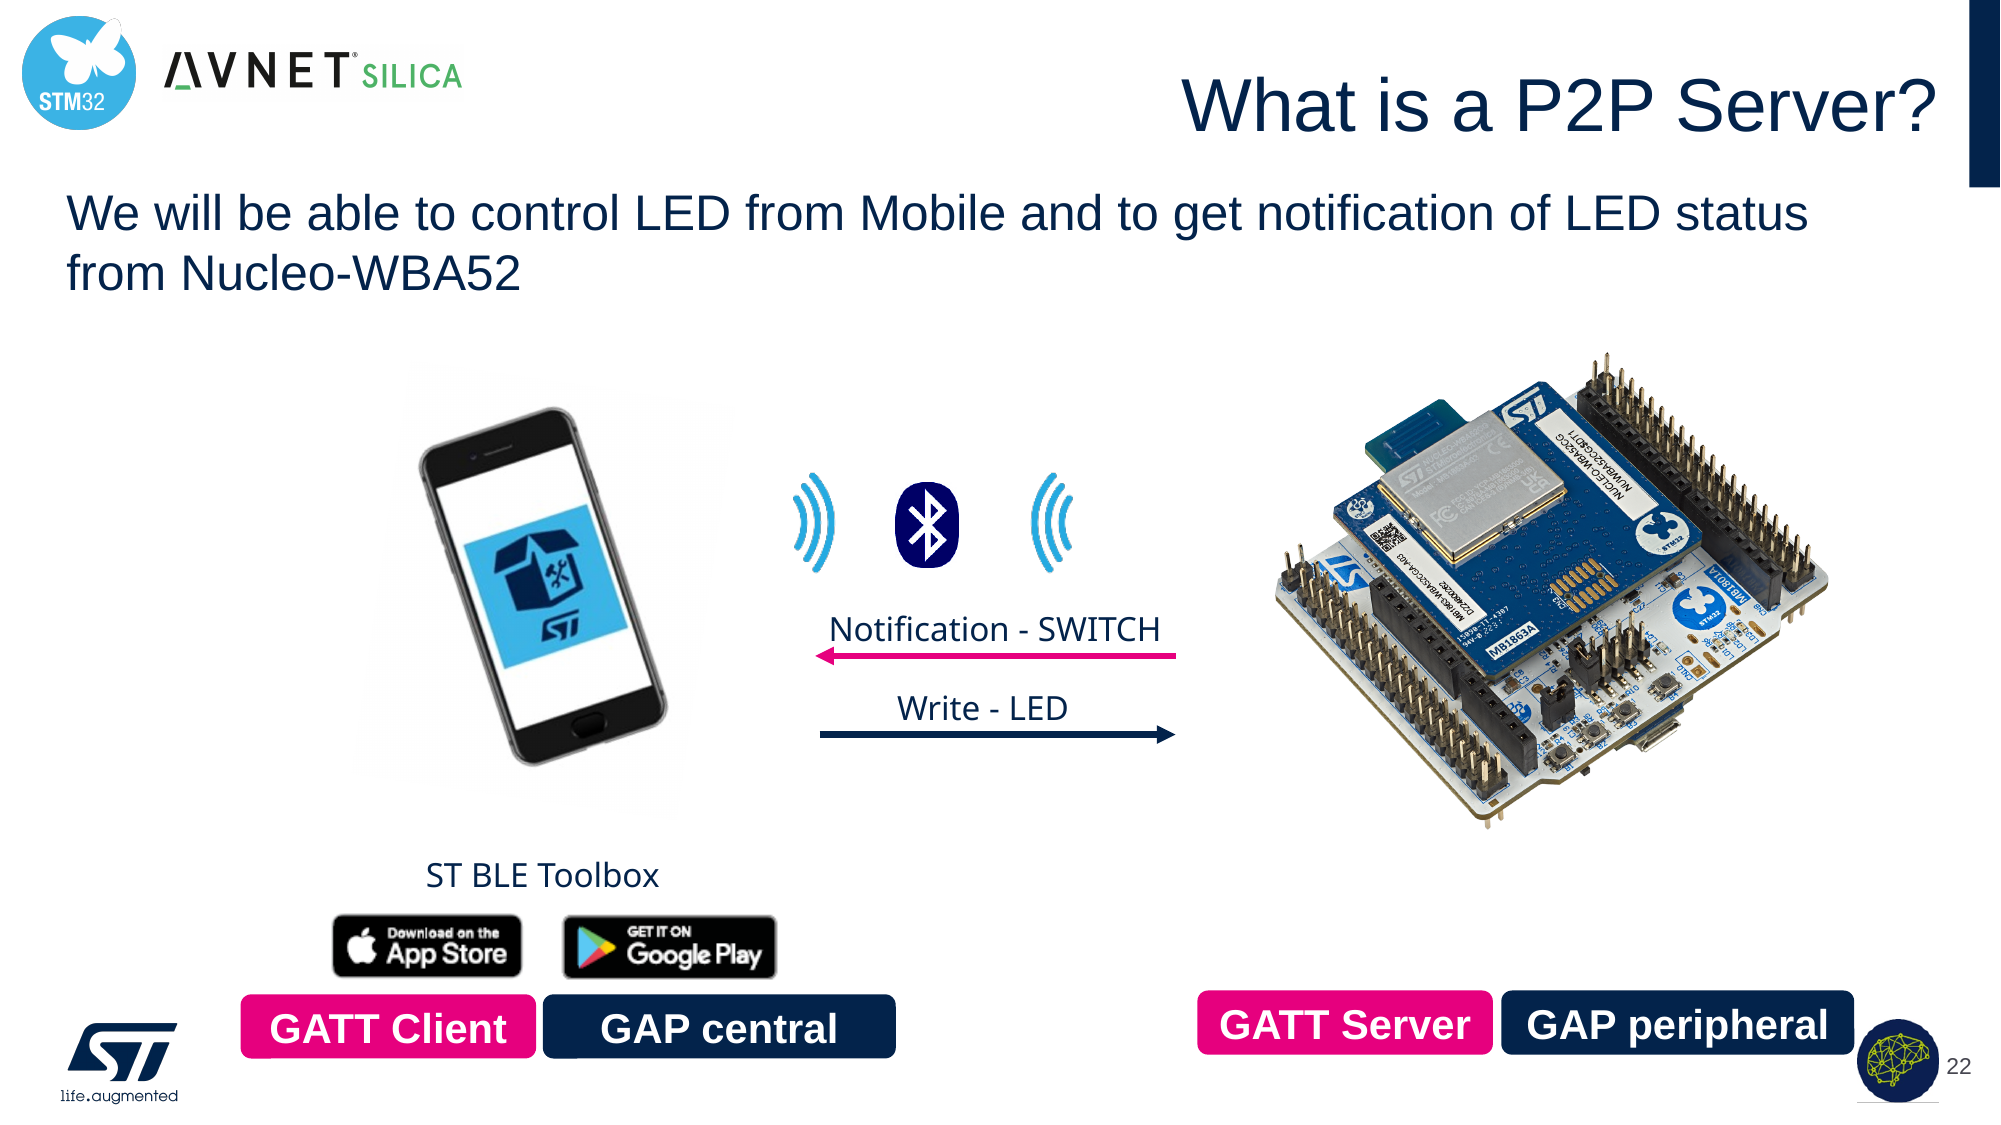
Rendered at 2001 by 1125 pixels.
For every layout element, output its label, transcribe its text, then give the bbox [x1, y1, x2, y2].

text_box GAP central [542, 994, 896, 1059]
text_box Write - LED [740, 679, 1200, 735]
picture [22, 16, 136, 130]
picture [994, 465, 1107, 578]
text_box GATT Server [1196, 989, 1494, 1056]
picture [162, 44, 464, 102]
text_box GAP peripheral [1501, 990, 1855, 1055]
picture [1200, 320, 1890, 875]
text_box GATT Client [239, 993, 538, 1060]
text_box What is a P2P Server? [1056, 0, 1954, 215]
picture [313, 901, 795, 994]
slide_number 22 [1939, 1038, 1972, 1087]
picture [37, 999, 201, 1125]
picture [352, 361, 734, 819]
picture [1857, 1019, 1939, 1103]
picture [895, 481, 959, 568]
picture [759, 465, 872, 578]
list We will be able to control LED from Mobile and to get notification of LED status from Nucleo-WBA52 [51, 172, 1923, 929]
text_box Notification - SWITCH [752, 600, 1200, 655]
